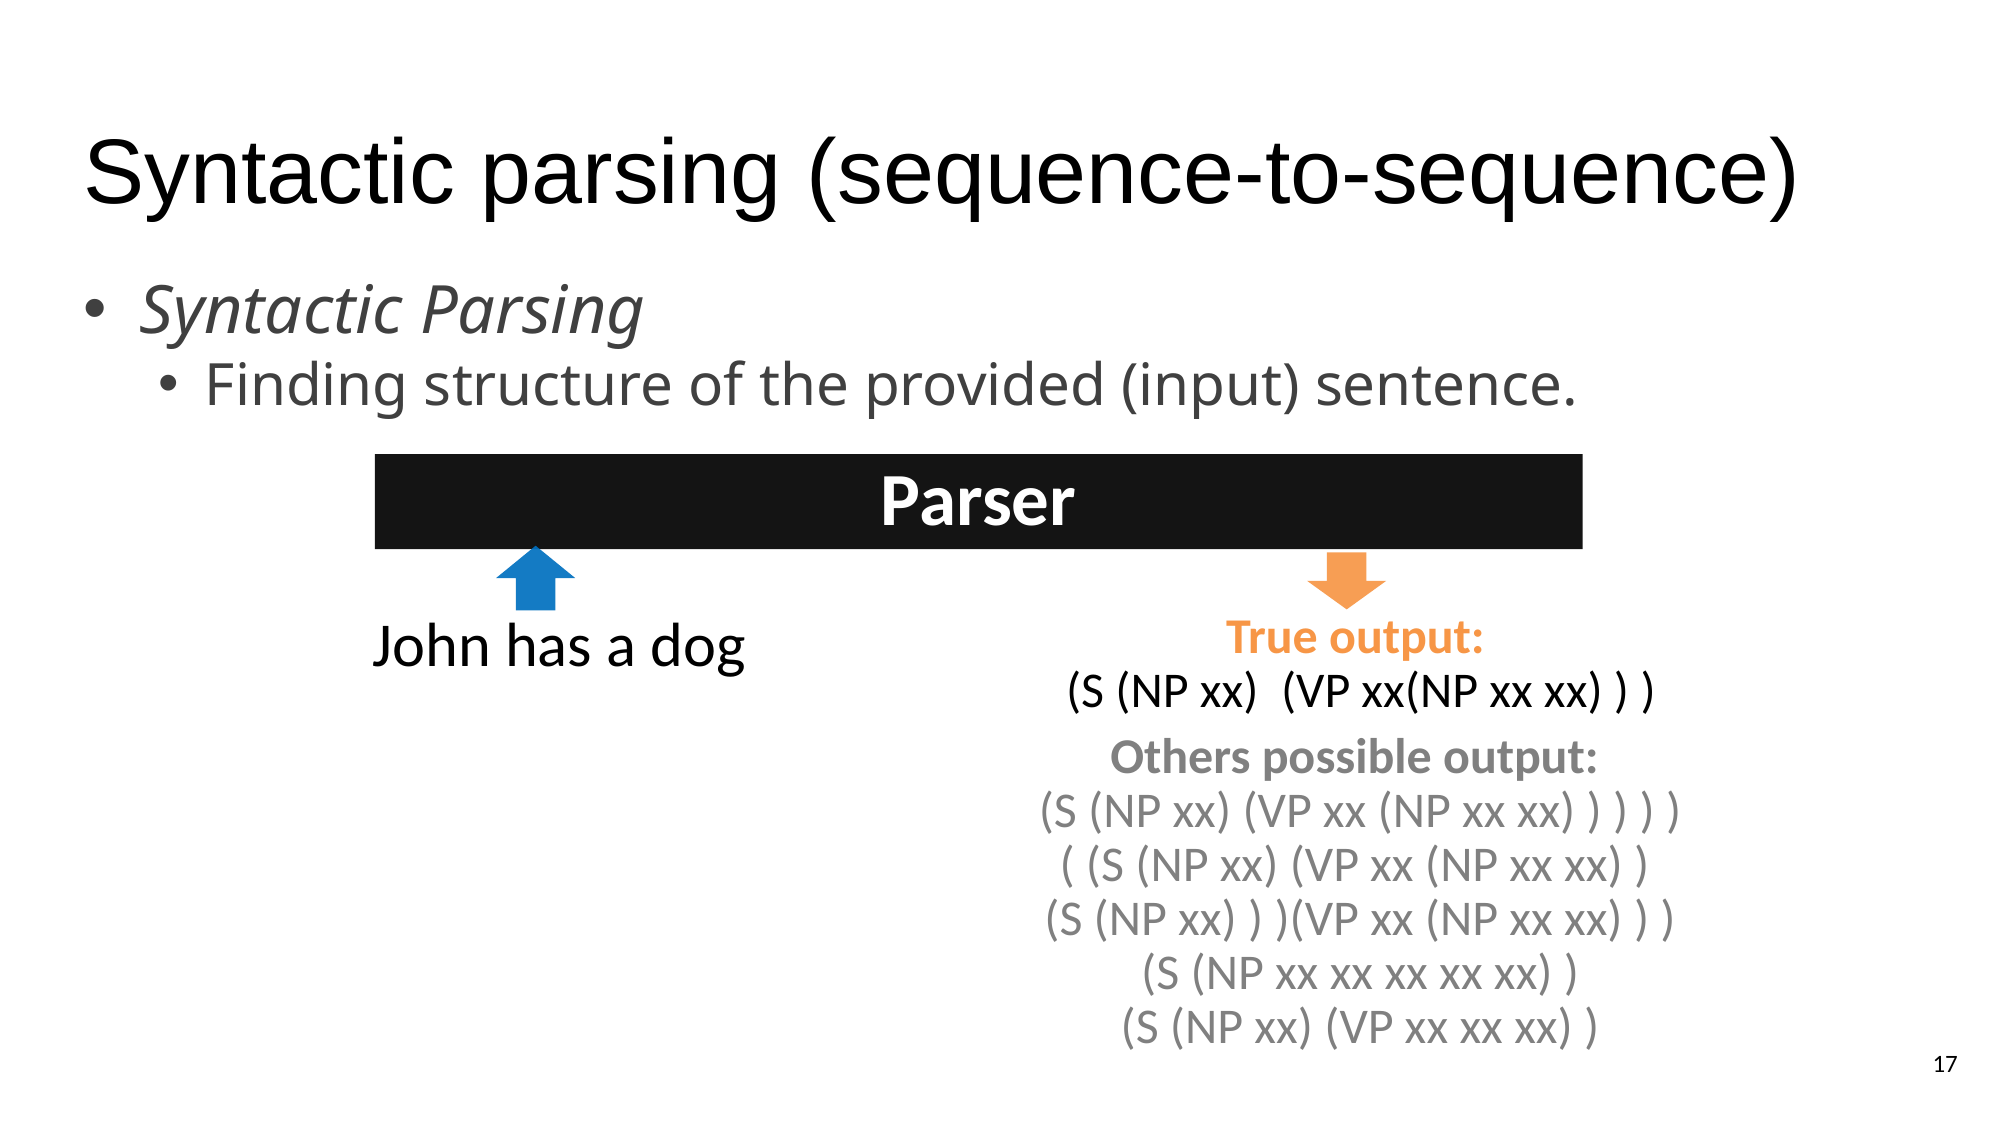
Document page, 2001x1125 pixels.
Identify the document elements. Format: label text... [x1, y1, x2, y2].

slide_number 16 [1853, 1019, 1974, 1106]
title Syntactic parsing (sequence-to-sequence) [68, 97, 1932, 223]
text_box [1300, 550, 1393, 603]
text_box [490, 543, 582, 612]
text_box True output: (S (NP xx) (VP xx(NP xx xx) ) ) [961, 603, 1750, 726]
text_box John has a dog [372, 612, 777, 712]
list Syntactic Parsing Finding structure of the provided (input) sentence. [68, 252, 1932, 1000]
text_box Others possible output: (S (NP xx) (VP xx (NP xx xx) ) ) ) ) ( (S (NP xx) (VP xx (NP xx xx) ) (S (NP xx) ) )(VP xx (NP xx xx) ) ) (S (NP xx xx xx xx xx) ) (S (NP xx) (VP xx xx xx) ) [960, 730, 1749, 1041]
text_box Parser [373, 452, 1585, 551]
